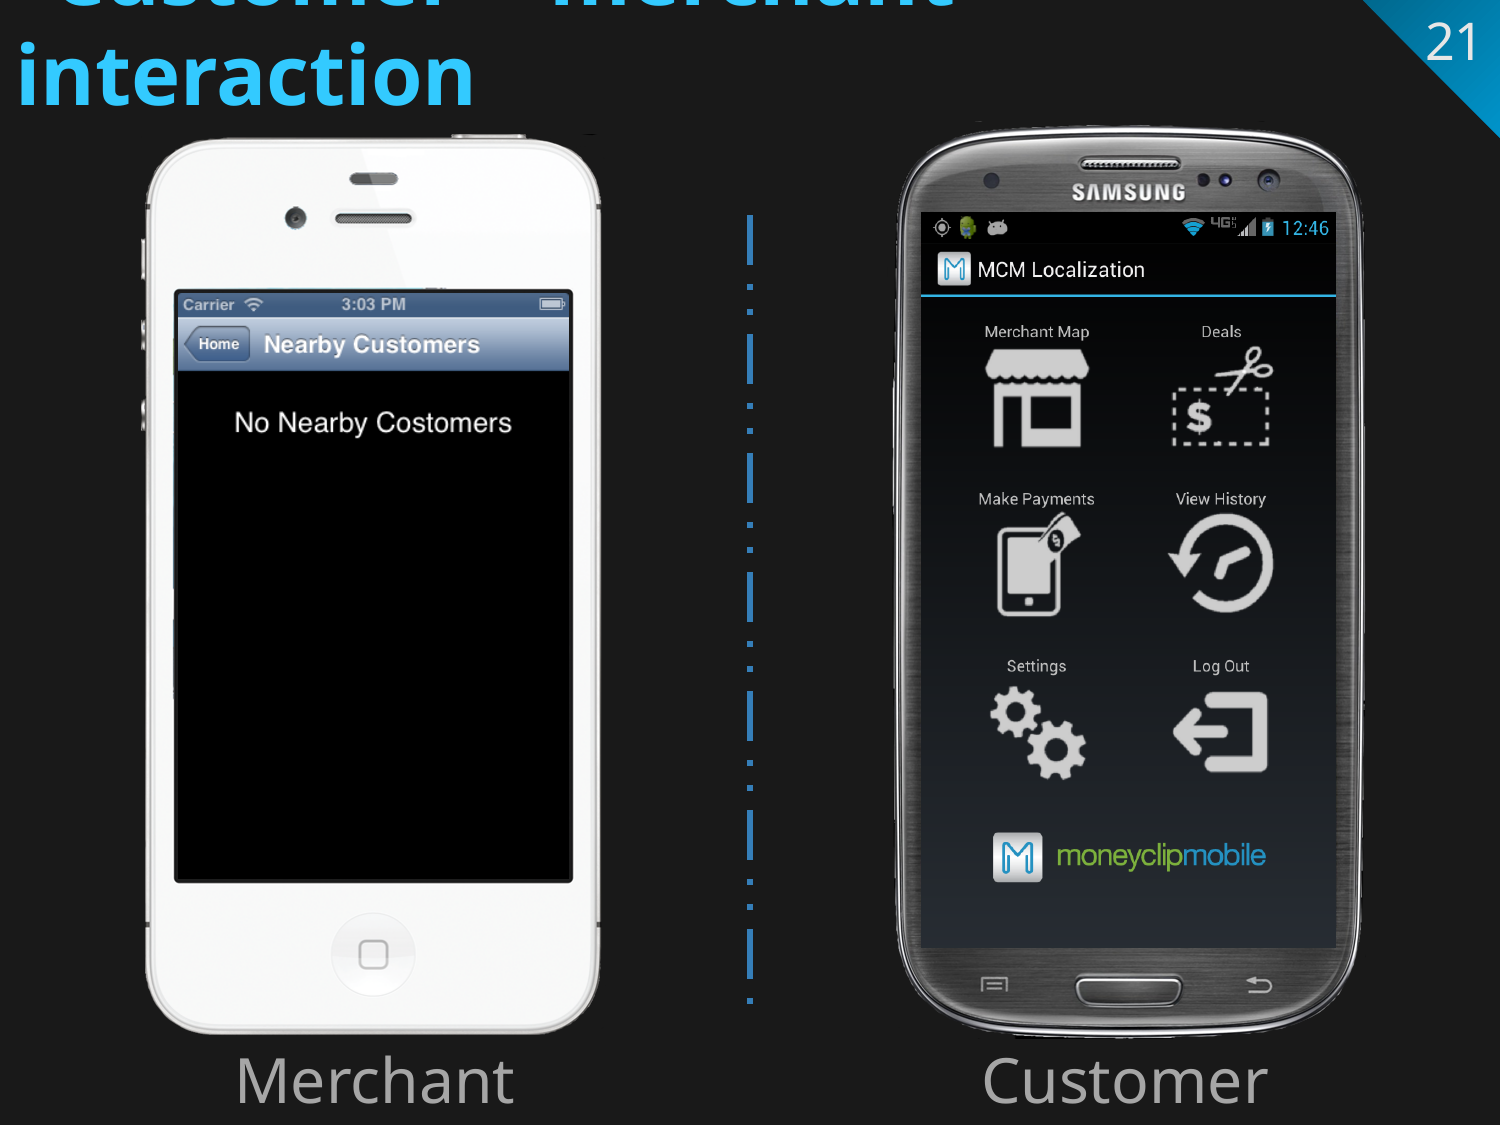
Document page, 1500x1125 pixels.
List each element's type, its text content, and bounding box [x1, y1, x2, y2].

picture [886, 120, 1366, 1039]
picture [140, 134, 606, 1038]
text_box Merchant [149, 1045, 600, 1124]
title Customer - merchant interaction [0, 0, 1413, 138]
slide_number 21 [1149, 12, 1500, 75]
text_box Customer [899, 1046, 1350, 1124]
